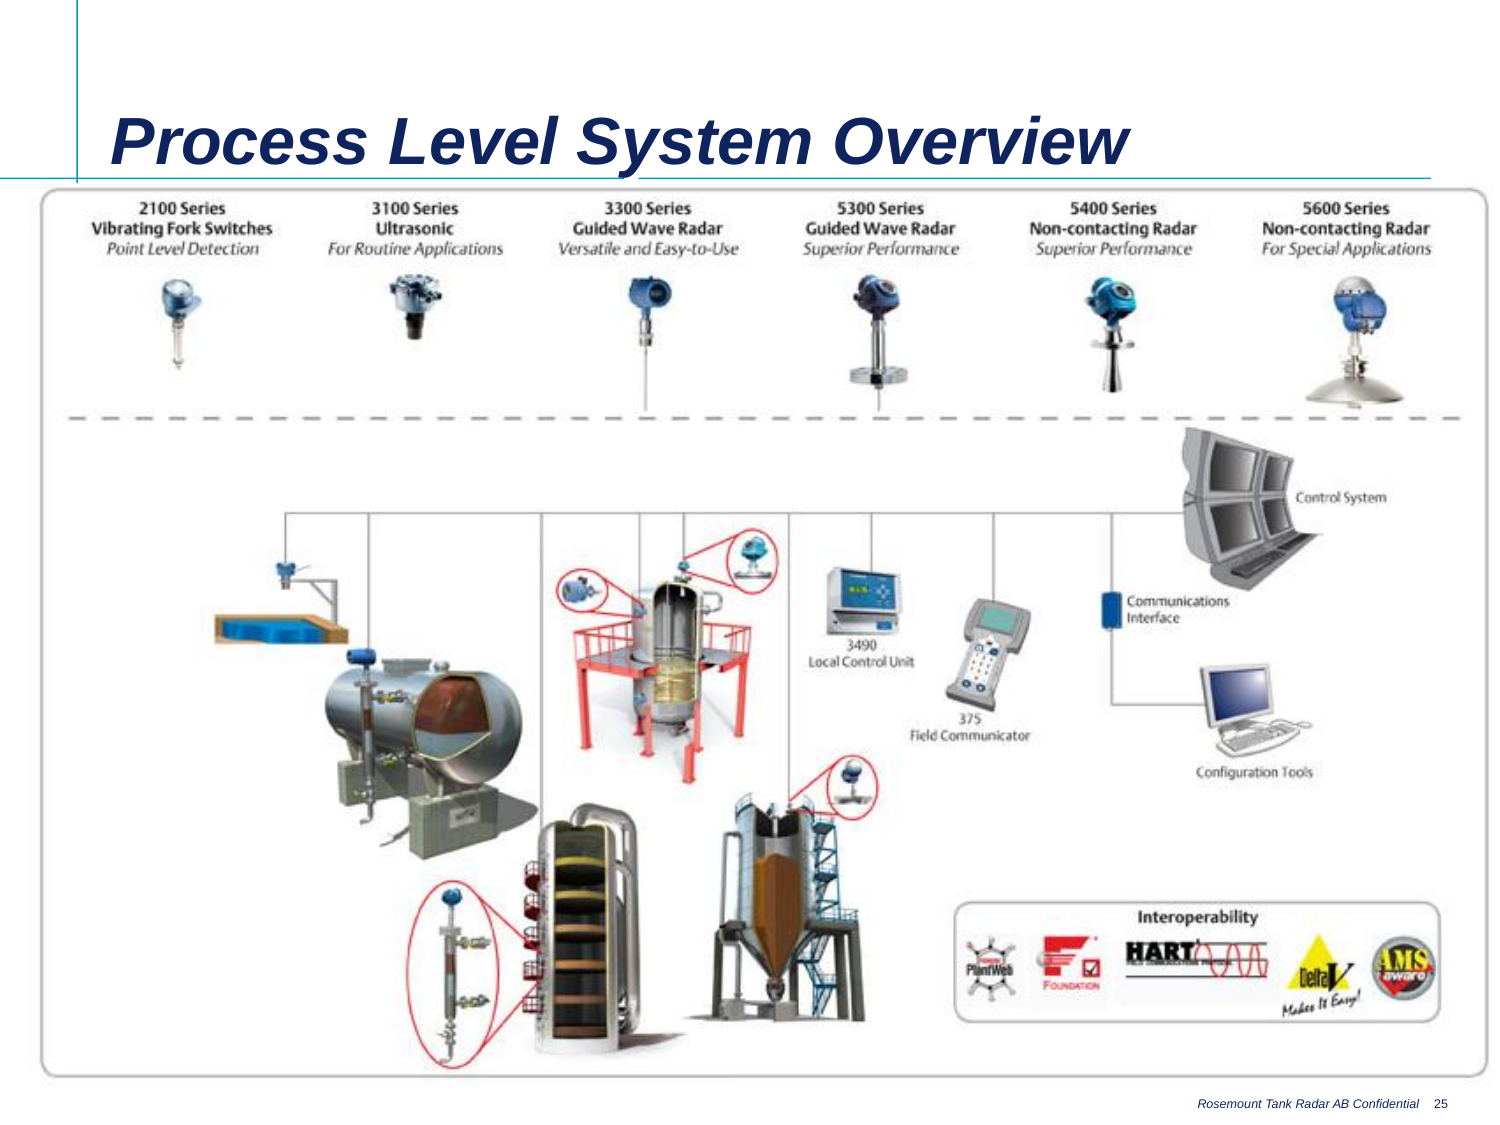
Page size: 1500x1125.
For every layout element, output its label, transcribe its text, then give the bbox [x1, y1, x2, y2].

slide_number 25 [1412, 1095, 1449, 1109]
title Process Level System Overview [95, 66, 1342, 181]
picture [27, 183, 1496, 1101]
